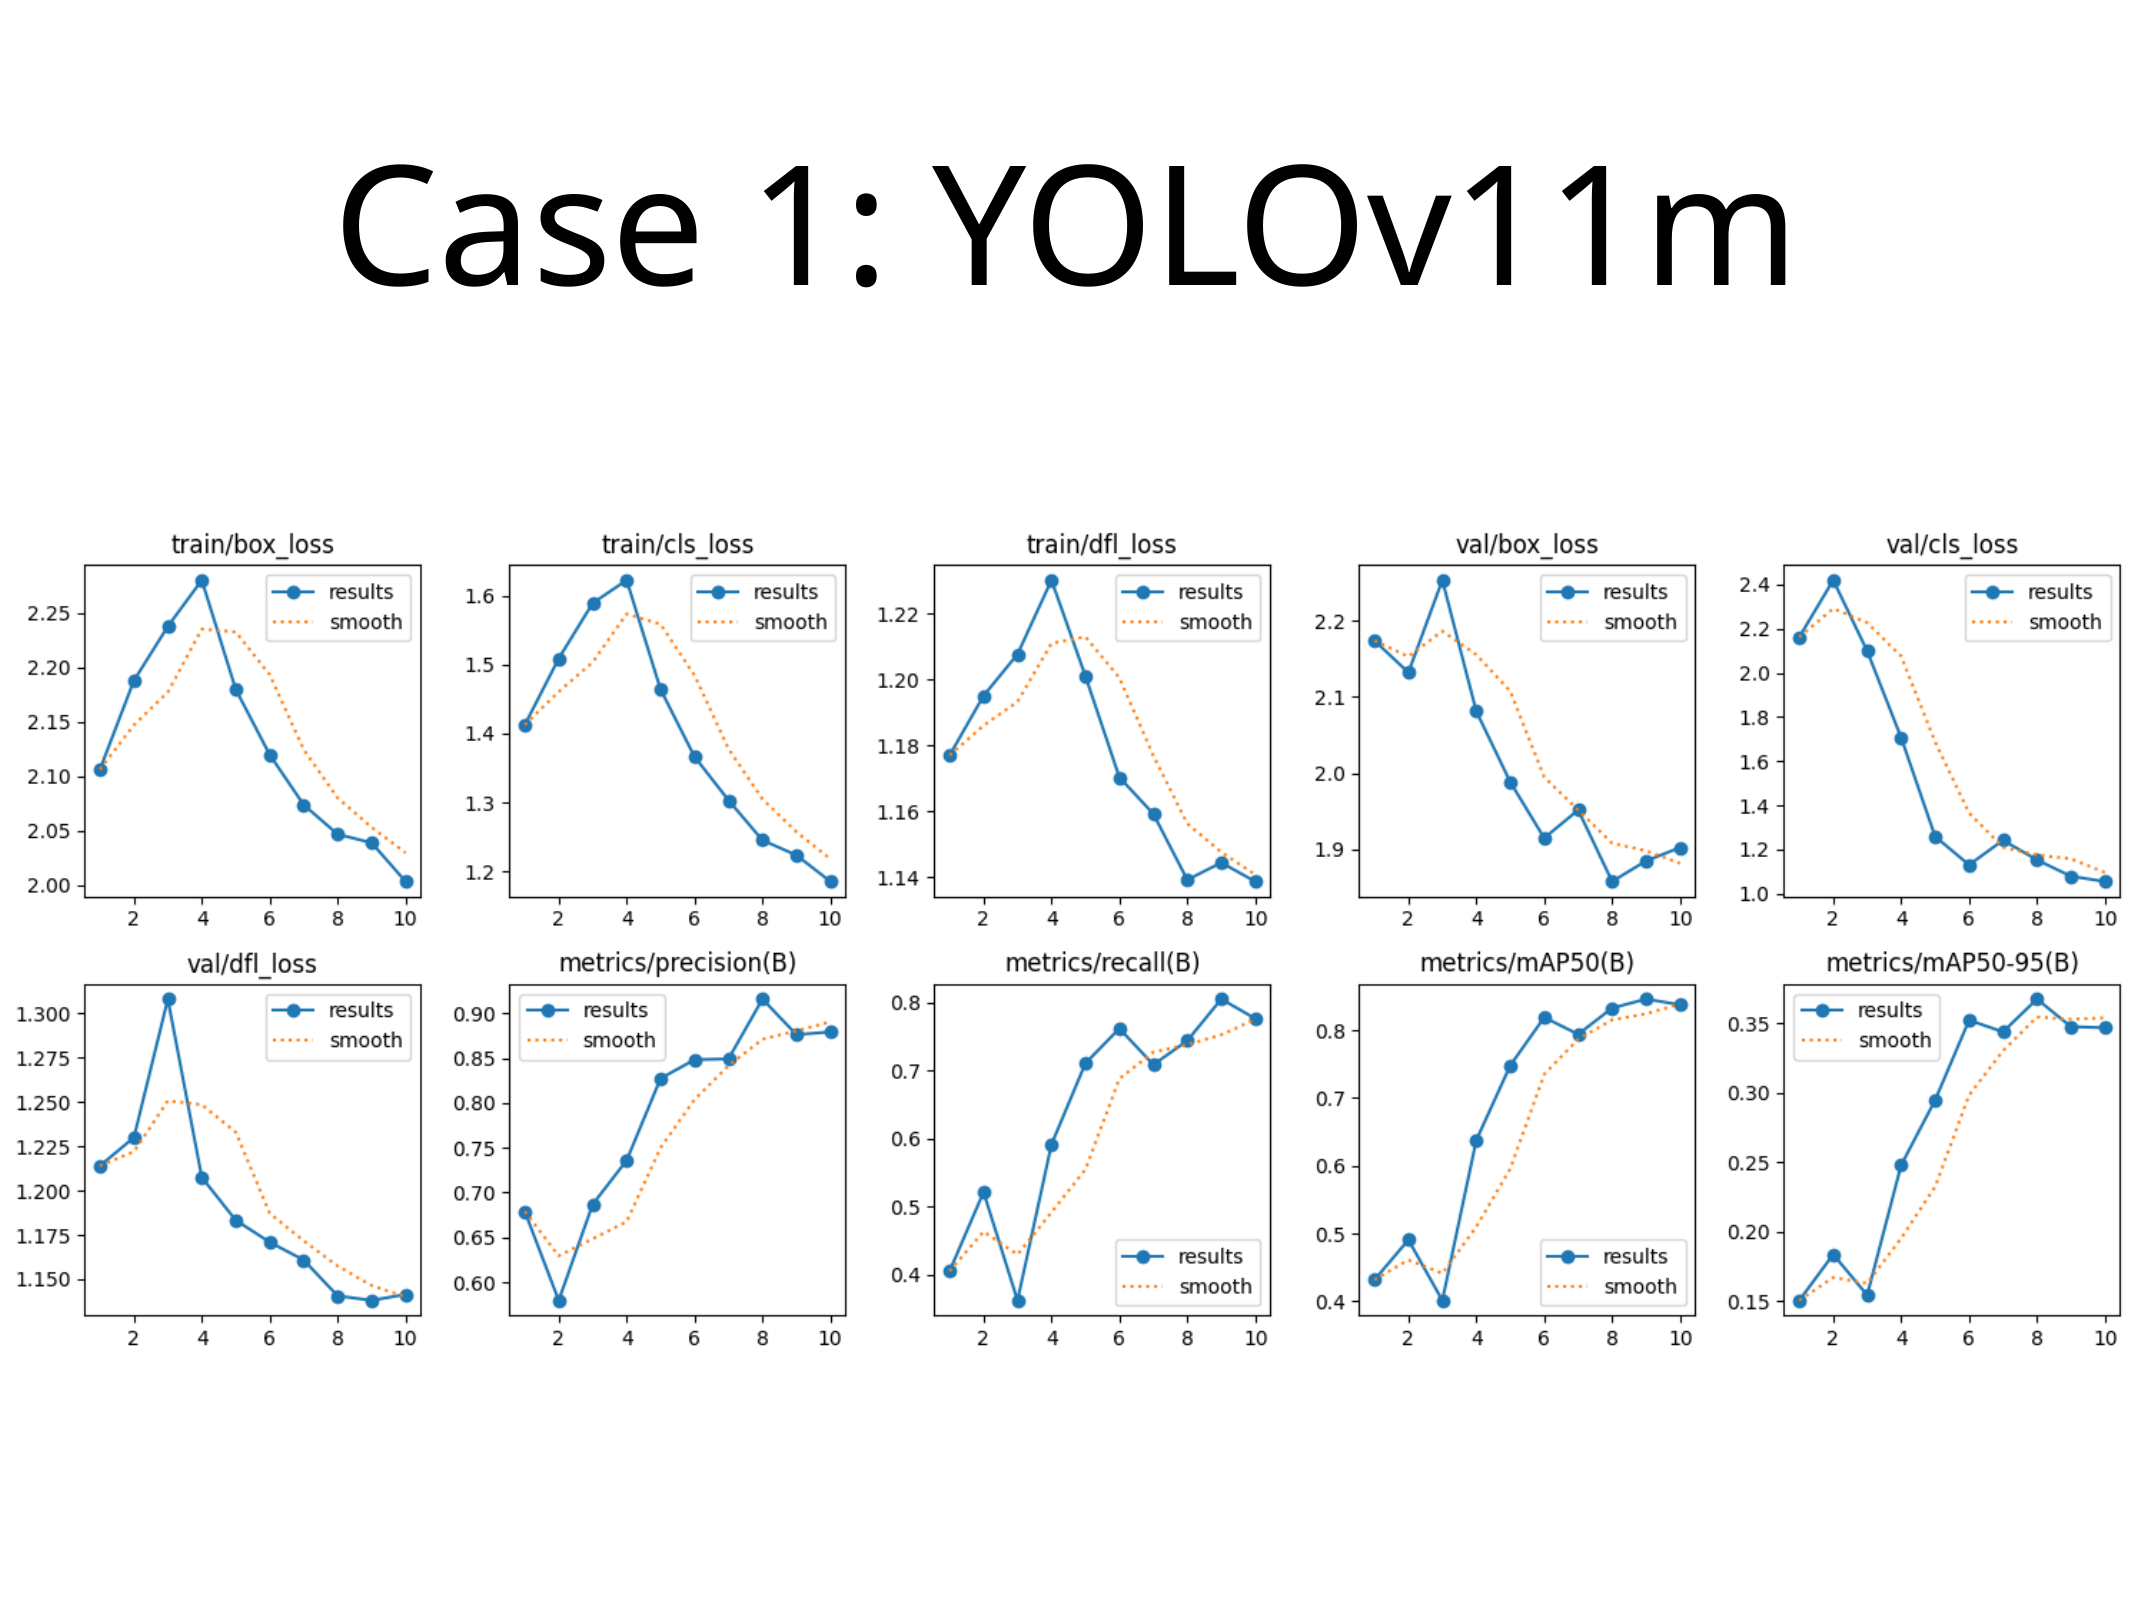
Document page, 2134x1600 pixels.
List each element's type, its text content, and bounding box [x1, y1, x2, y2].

picture [0, 519, 2134, 1364]
title Case 1: YOLOv11m [156, 41, 1977, 396]
